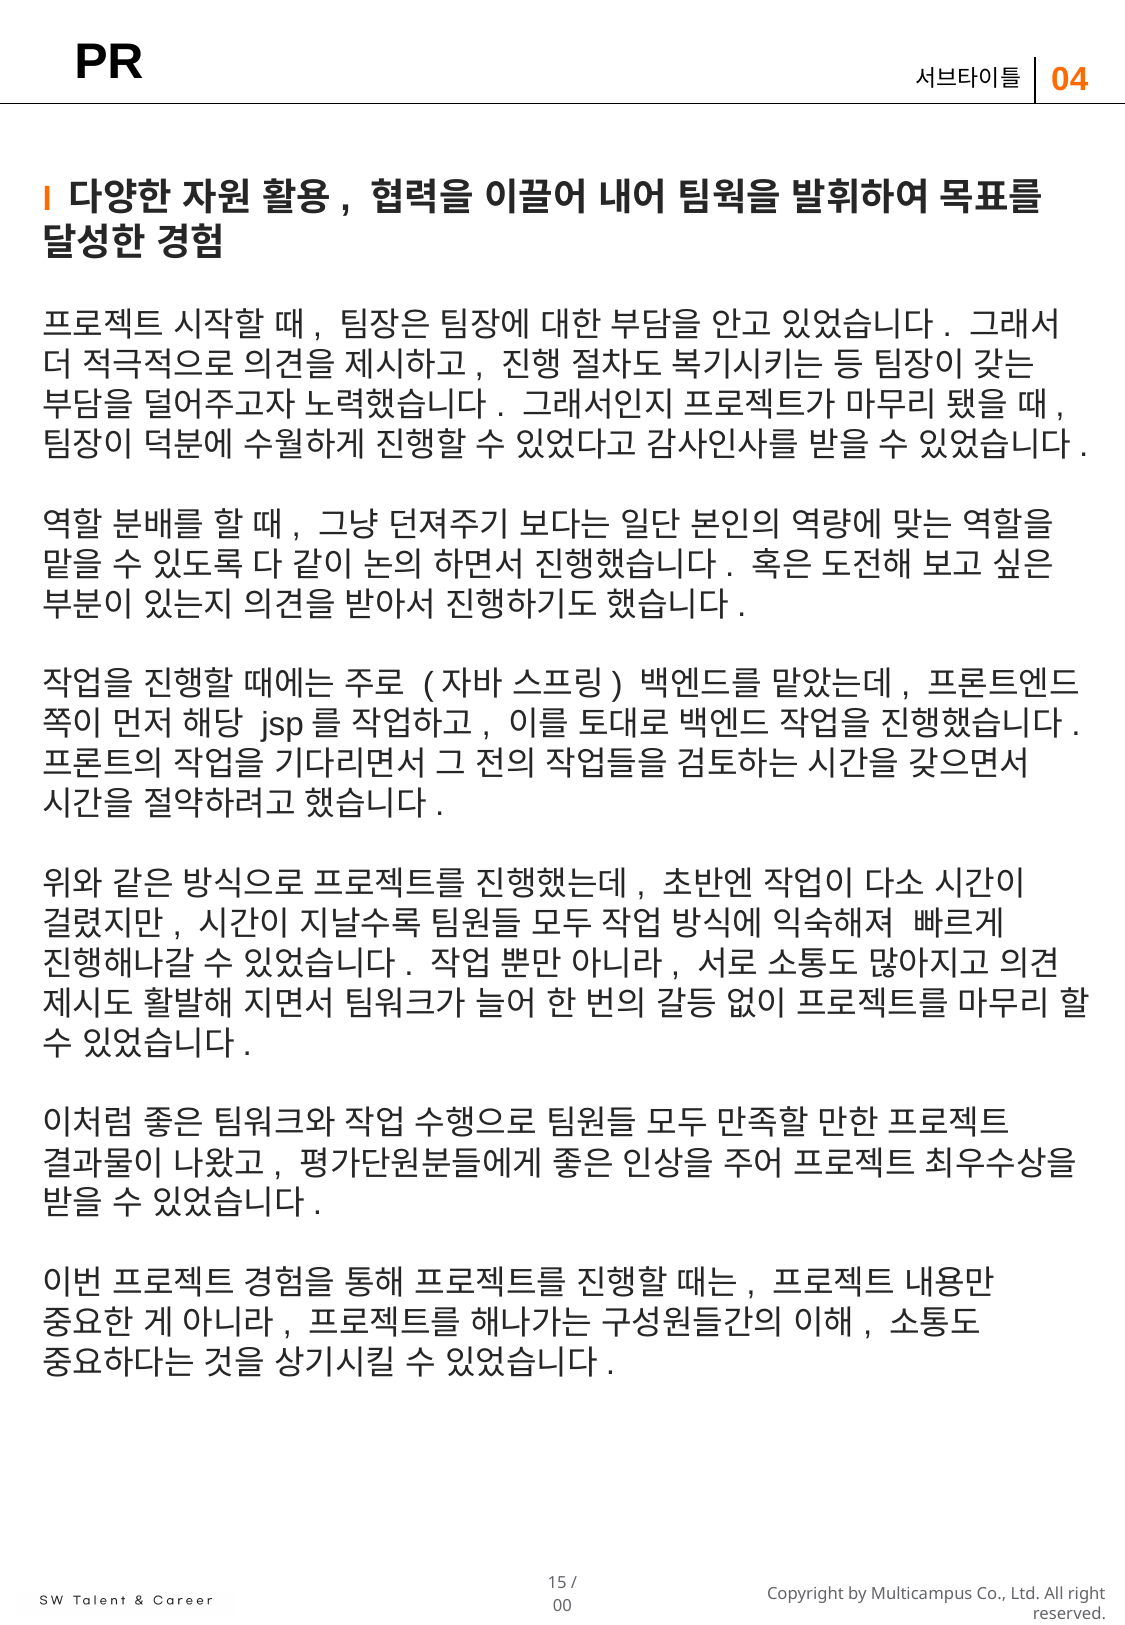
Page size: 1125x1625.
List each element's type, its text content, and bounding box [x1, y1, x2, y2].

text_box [667, 49, 1105, 106]
text_box l 다양한 자원 활용, 협력을 이끌어 내어 팀웍을 발휘하여 목표를 달성한 경험 프로젝트 시작할 때, 팀장은 팀장에 대한 부담을 안고 있었습니다. 그래서 더 적극적으로 의견을 제시하고, 진행 절차도 복기시키는 등 팀장이 갖는 부담을 덜어주고자 노력했습니다. 그래서인지 프로젝트가 마무리 됐을 때, 팀장이 덕분에 수월하게 진행할 수 있었다고 감사인사를 받을 수 있었습니다. 역할 분배를 할 때, 그냥 던져주기 보다는 일단 본인의 역량에 맞는 역할을 맡을 수 있도록 다 같이 논의 하면서 진행했습니다. 혹은 도전해 보고 싶은 부분이 있는지 의견을 받아서 진행하기도 했습니다. 작업을 진행할 때에는 주로 (자바 스프링) 백엔드를 맡았는데, 프론트엔드 쪽이 먼저 해당 jsp를 작업하고, 이를 토대로 백엔드 작업을 진행했습니다. 프론트의 작업을 기다리면서 그 전의 작업들을 검토하는 시간을 갖으면서 시간을 절약하려고 했습니다. 위와 같은 방식으로 프로젝트를 진행했는데, 초반엔 작업이 다소 시간이 걸렸지만, 시간이 지날수록 팀원들 모두 작업 방식에 익숙해져 빠르게 진행해나갈 수 있었습니다. 작업 뿐만 아니라, 서로 소통도 많아지고 의견 제시도 활발해 지면서 팀워크가 늘어 한 번의 갈등 없이 프로젝트를 마무리 할 수 있었습니다. 이처럼 좋은 팀워크와 작업 수행으로 팀원들 모두 만족할 만한 프로젝트 결과물이 나왔고, 평가단원분들에게 좋은 인상을 주어 프로젝트 최우수상을 받을 수 있었습니다. 이번 프로젝트 경험을 통해 프로젝트를 진행할 때는, 프로젝트 내용만 중요한 게 아니라, 프로젝트를 해나가는 구성원들간의 이해, 소통도 중요하다는 것을 상기시킬 수 있었습니다. [27, 165, 1110, 1389]
picture [15, 1591, 236, 1617]
title PR [17, 12, 1120, 104]
